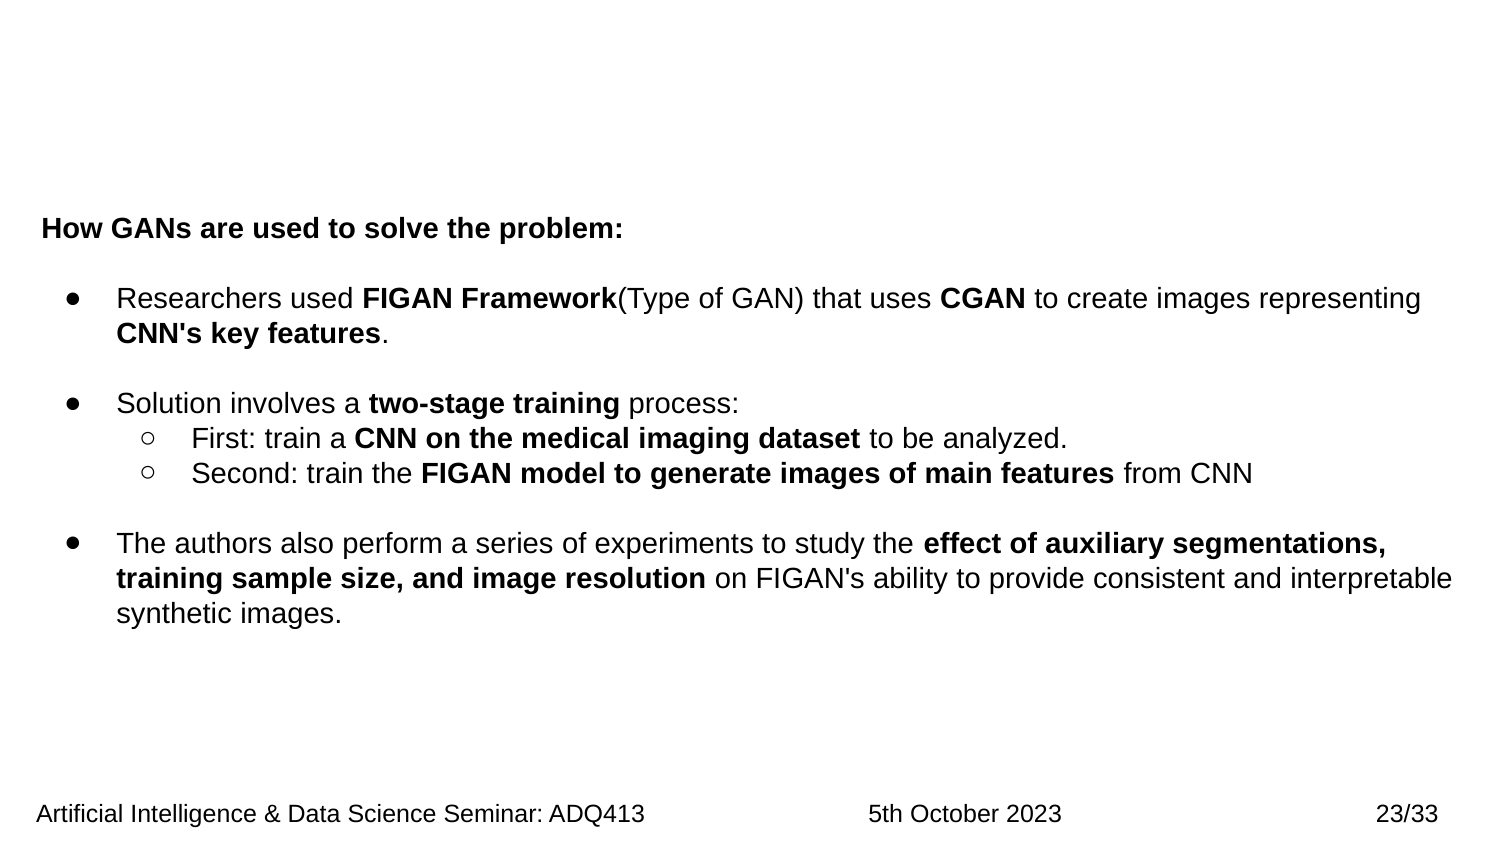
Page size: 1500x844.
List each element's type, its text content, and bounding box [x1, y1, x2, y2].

text_box How GANs are used to solve the problem: Researchers used FIGAN Framework(Type of GAN) that uses CGAN to create images representing CNN's key features. Solution involves a two-stage training process: First: train a CNN on the medical imaging dataset to be analyzed. Second: train the FIGAN model to generate images of main features from CNN The authors also perform a series of experiments to study the effect of auxiliary segmentations, training sample size, and image resolution on FIGAN's ability to provide consistent and interpretable synthetic images. [26, 194, 1474, 645]
text_box Artificial Intelligence & Data Science Seminar: ADQ413 5th October 2023 23/33 [0, 782, 1500, 843]
